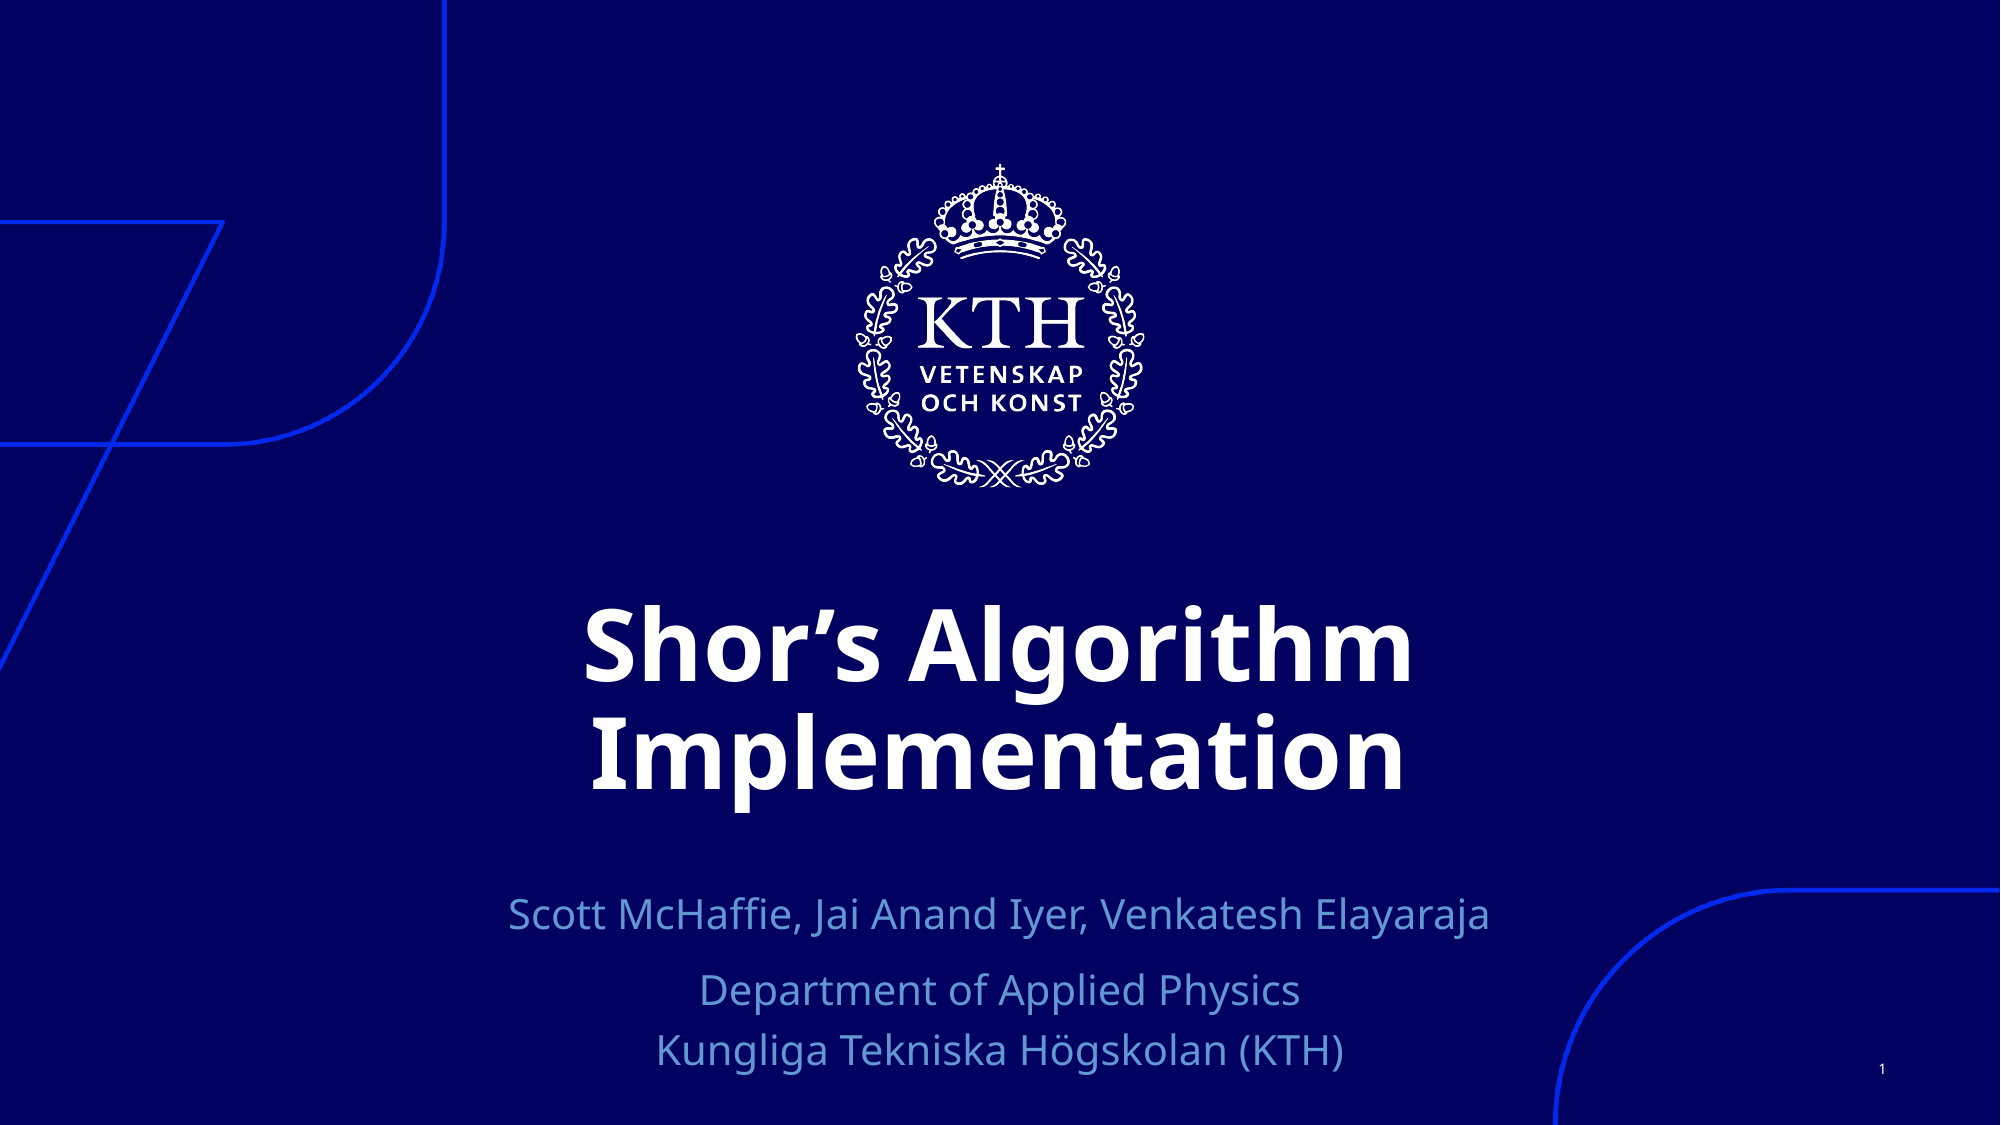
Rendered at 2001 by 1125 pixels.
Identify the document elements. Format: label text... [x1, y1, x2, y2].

text_box Department of Applied Physics [349, 961, 1650, 1021]
picture [1503, 818, 2000, 1125]
picture [0, 0, 522, 761]
picture [855, 163, 1145, 488]
title Shor’s Algorithm Implementation [203, 562, 1796, 834]
subtitle Scott McHaffie, Jai Anand Iyer, Venkatesh Elayaraja [349, 886, 1650, 961]
slide_number 1 [1451, 1061, 1902, 1078]
text_box Kungliga Tekniska Högskolan (KTH) [349, 1021, 1650, 1098]
